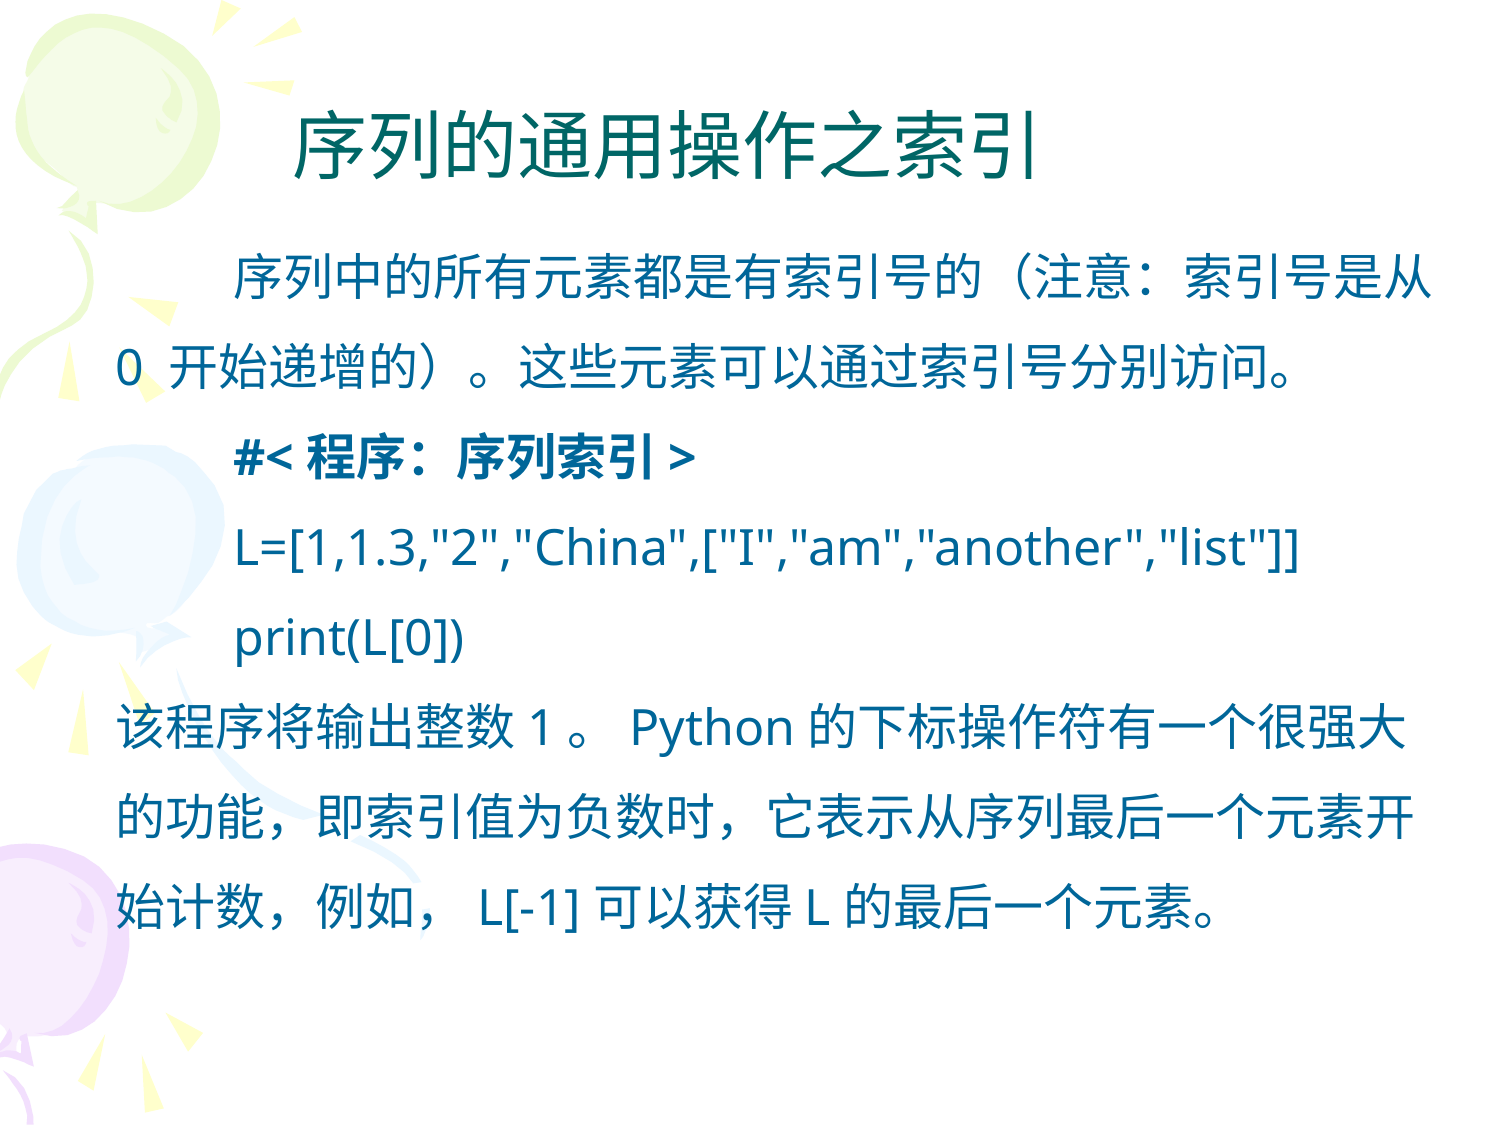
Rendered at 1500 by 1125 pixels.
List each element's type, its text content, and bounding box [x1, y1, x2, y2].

list 序列中的所有元素都是有索引号的（注意：索引号是从 0 开始递增的）。这些元素可以通过索引号分别访问。 #<程序：序列索引> L=[1,1.3,"2","China",["I","am","another","list"]] print(L[0]) 该程序将输出整数1。Python的下标操作符有一个很强大的功能，即索引值为负数时，它表示从序列最后一个元素开始计数，例如，L[-1]可以获得L的最后一个元素。 [100, 208, 1451, 982]
title 序列的通用操作之索引 [277, 54, 1426, 198]
